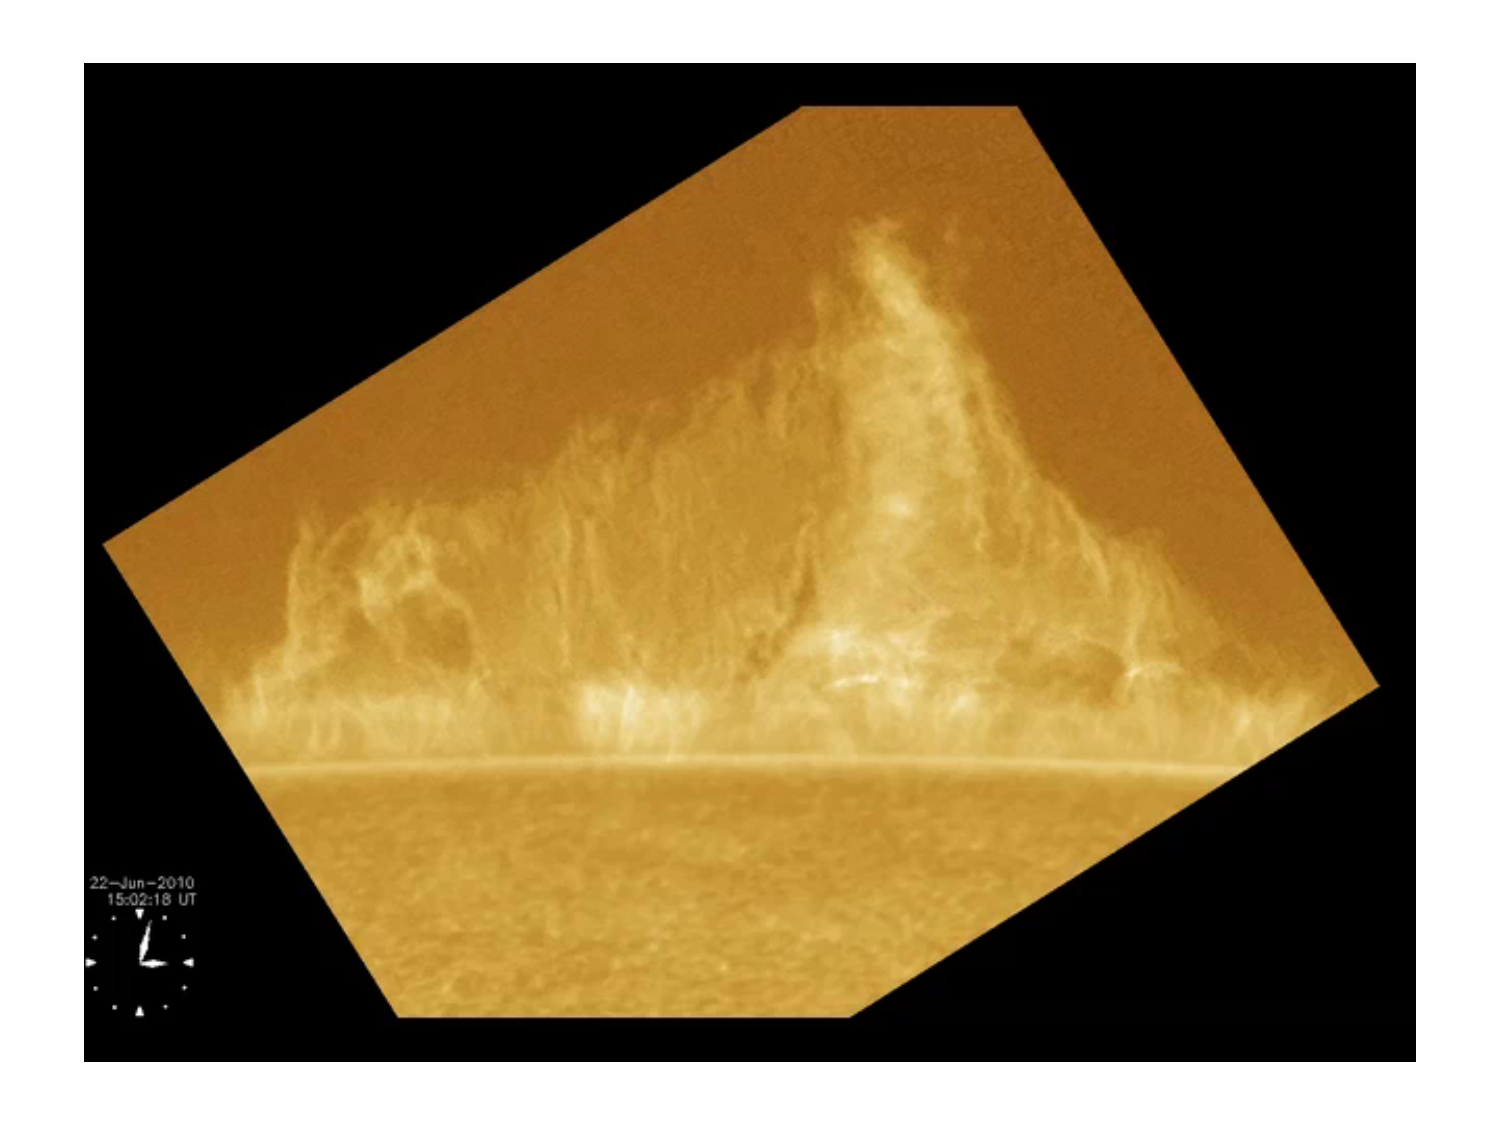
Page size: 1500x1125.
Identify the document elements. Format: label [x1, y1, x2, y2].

text_box [83, 62, 1417, 1063]
